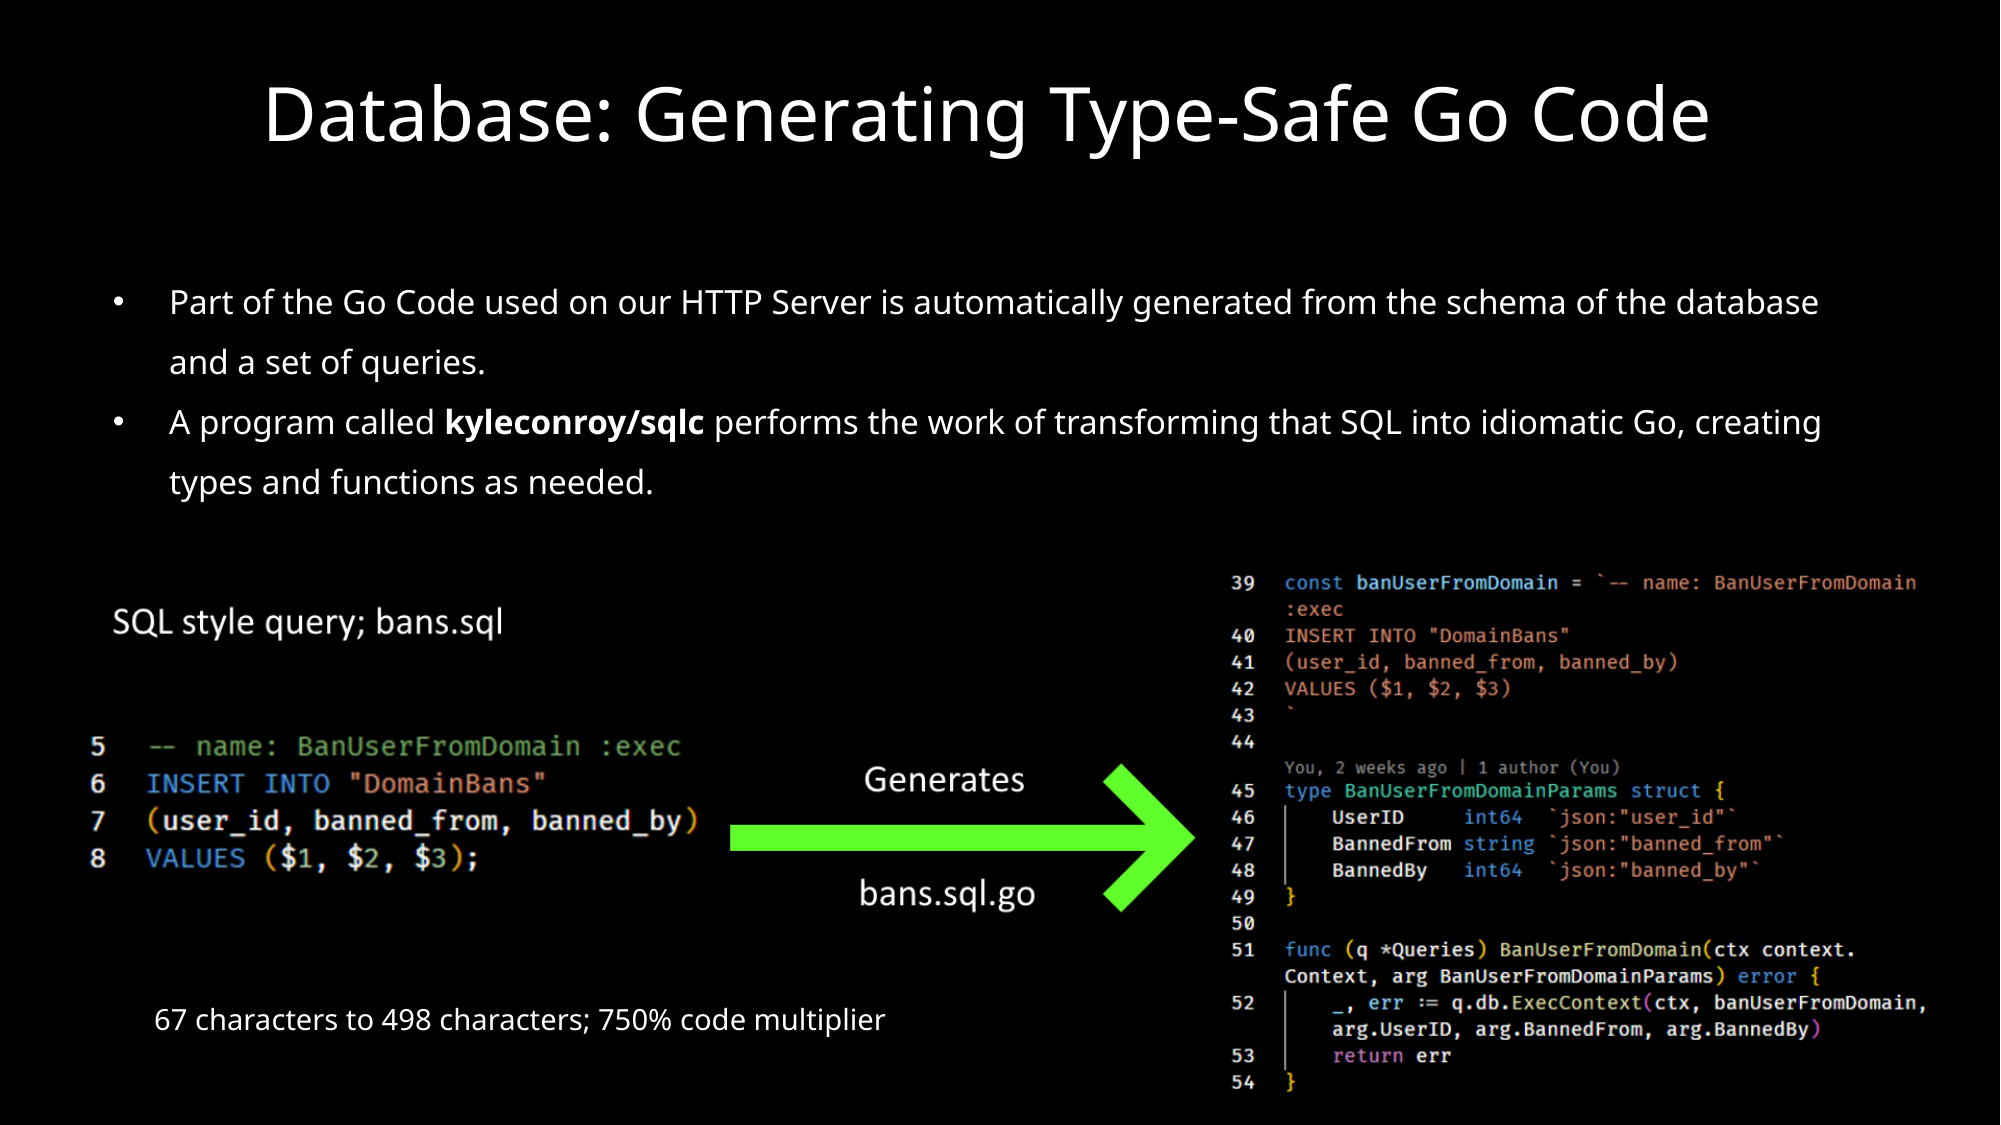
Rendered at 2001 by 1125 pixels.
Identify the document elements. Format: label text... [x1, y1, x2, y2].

picture [0, 547, 2000, 1111]
text_box Database: Generating Type-Safe Go Code [97, 58, 1878, 164]
text_box Part of the Go Code used on our HTTP Server is automatically generated from the schema of the database and a set of queries. A program called kyleconroy/sqlc performs the work of transforming that SQL into idiomatic Go, creating types and functions as needed. [97, 254, 1878, 547]
